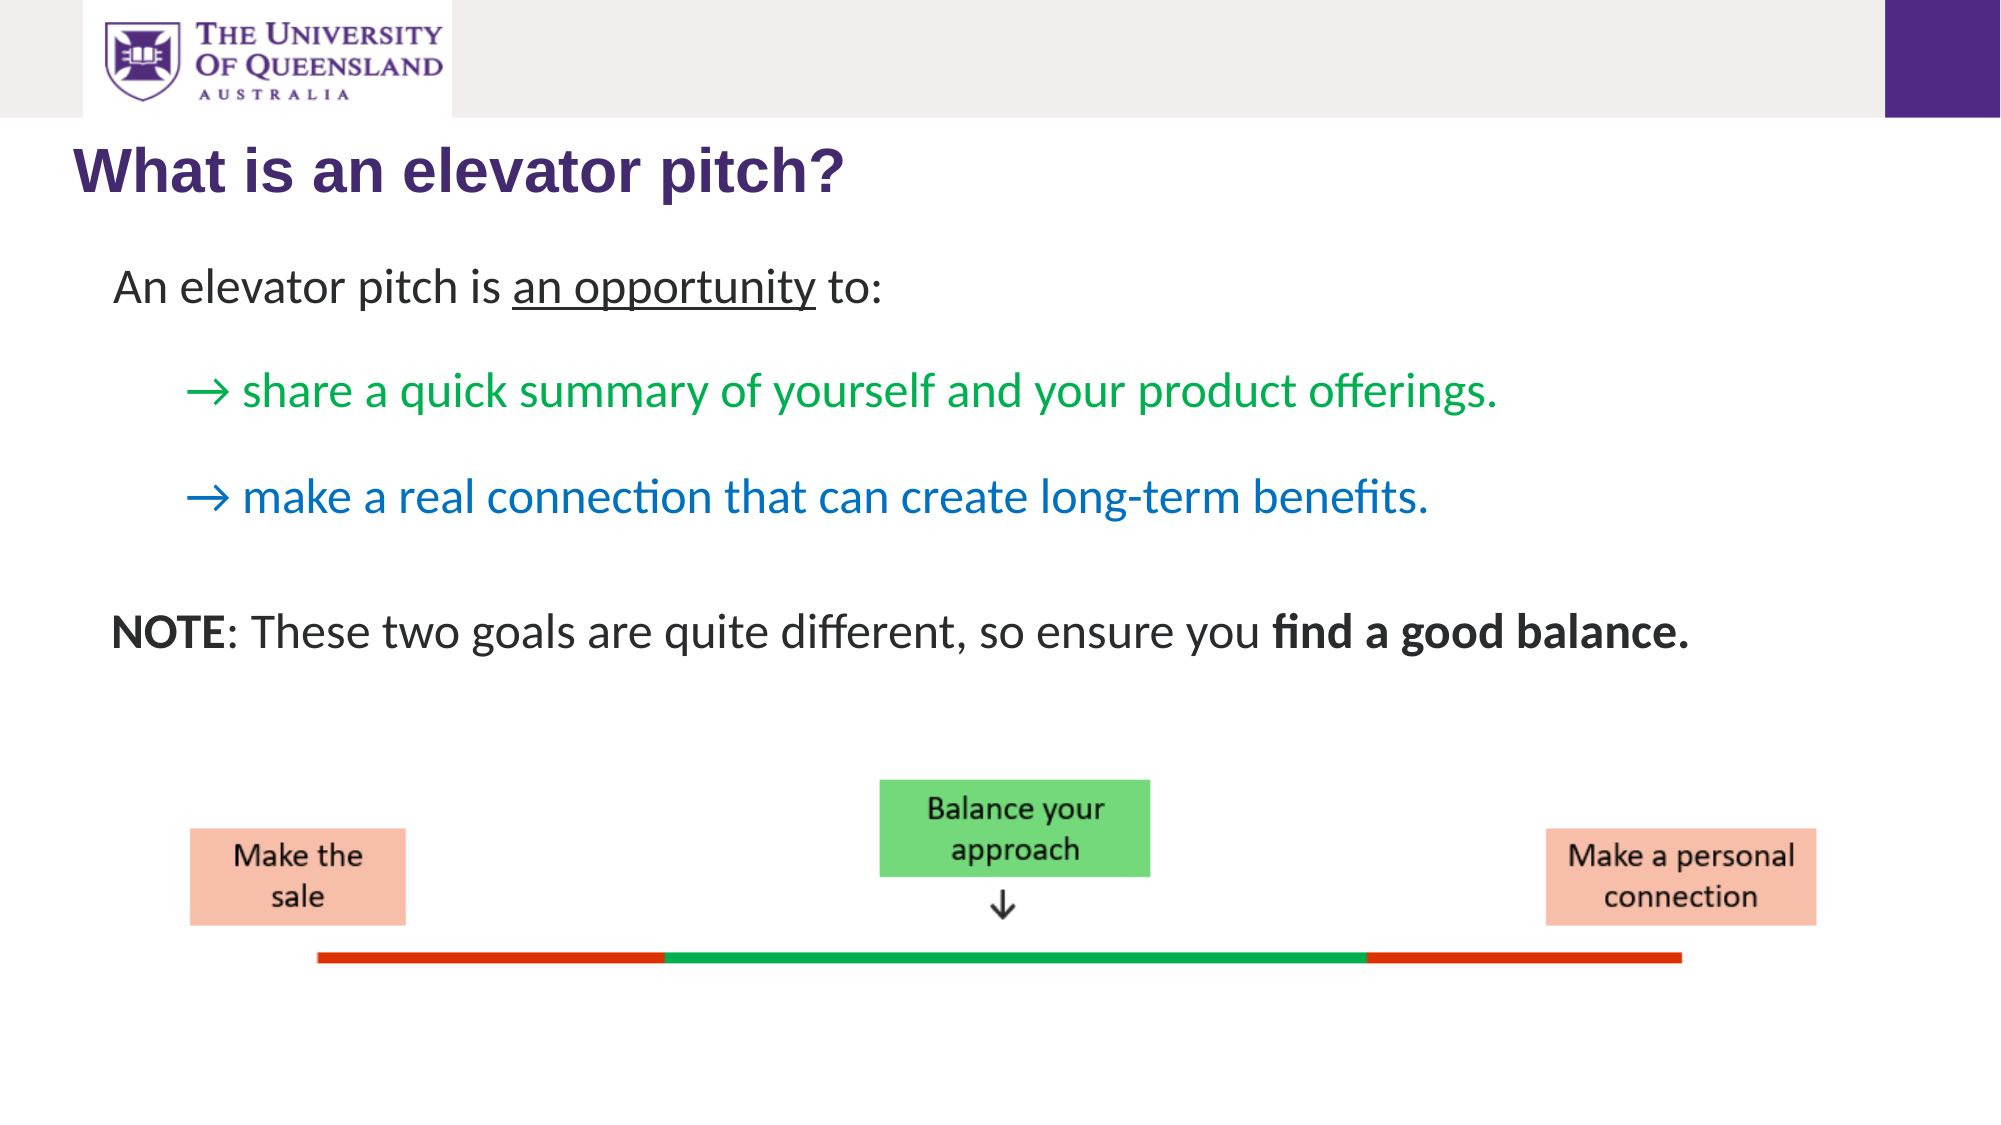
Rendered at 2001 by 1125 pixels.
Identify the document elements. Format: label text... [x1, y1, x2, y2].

title What is an elevator pitch? [58, 131, 1769, 221]
list An elevator pitch is an opportunity to: [98, 240, 1069, 316]
picture [0, 0, 2001, 1125]
text_box → make a real connection that can create long-term benefits. [170, 450, 1830, 575]
text_box → share a quick summary of yourself and your product offerings. [170, 344, 1554, 450]
text_box NOTE: These two goals are quite different, so ensure you find a good balance. [96, 584, 1806, 728]
